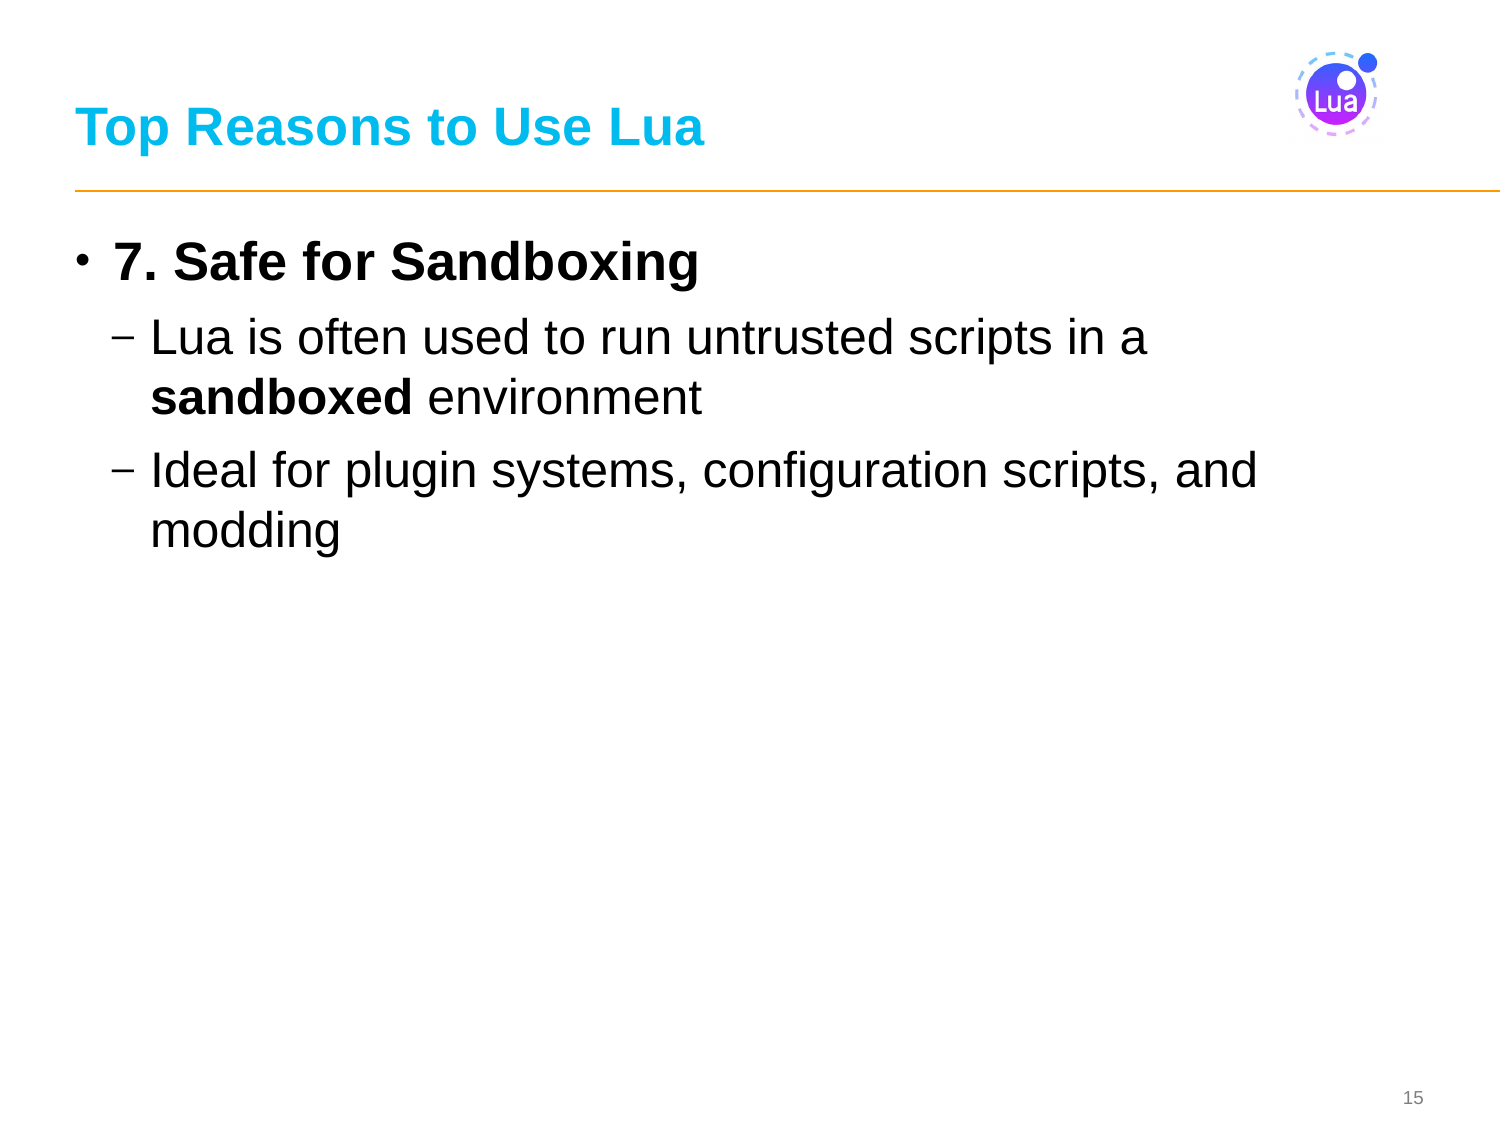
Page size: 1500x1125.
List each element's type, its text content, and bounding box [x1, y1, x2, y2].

list 7. Safe for Sandboxing Lua is often used to run untrusted scripts in a sandboxed environment Ideal for plugin systems, configuration scripts, and modding [75, 226, 1425, 1018]
title Top Reasons to Use Lua [75, 27, 1422, 157]
